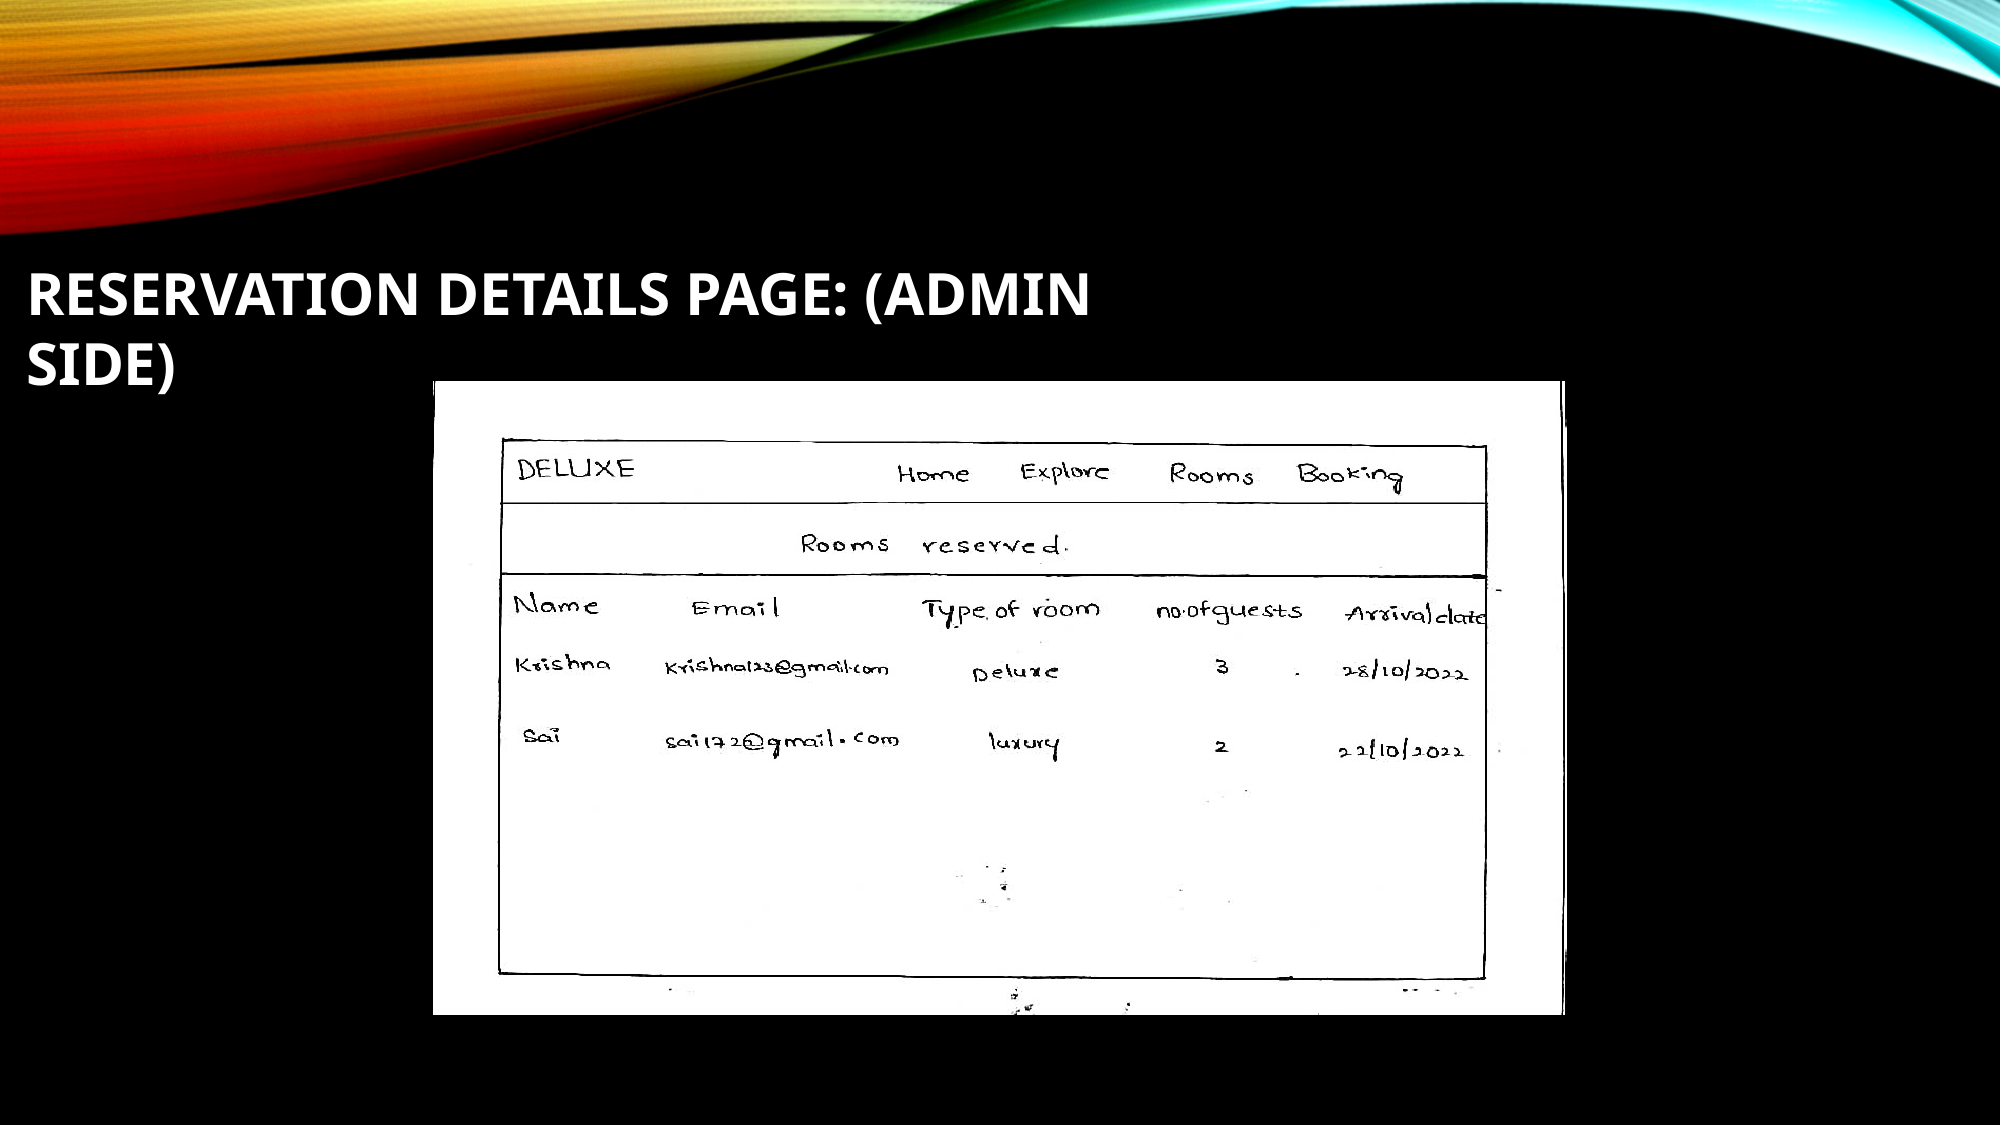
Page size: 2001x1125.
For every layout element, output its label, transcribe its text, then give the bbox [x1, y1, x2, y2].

picture [0, 0, 2000, 237]
picture [433, 381, 1567, 1015]
text_box Reservation details page: (Admin side) [11, 249, 1269, 405]
